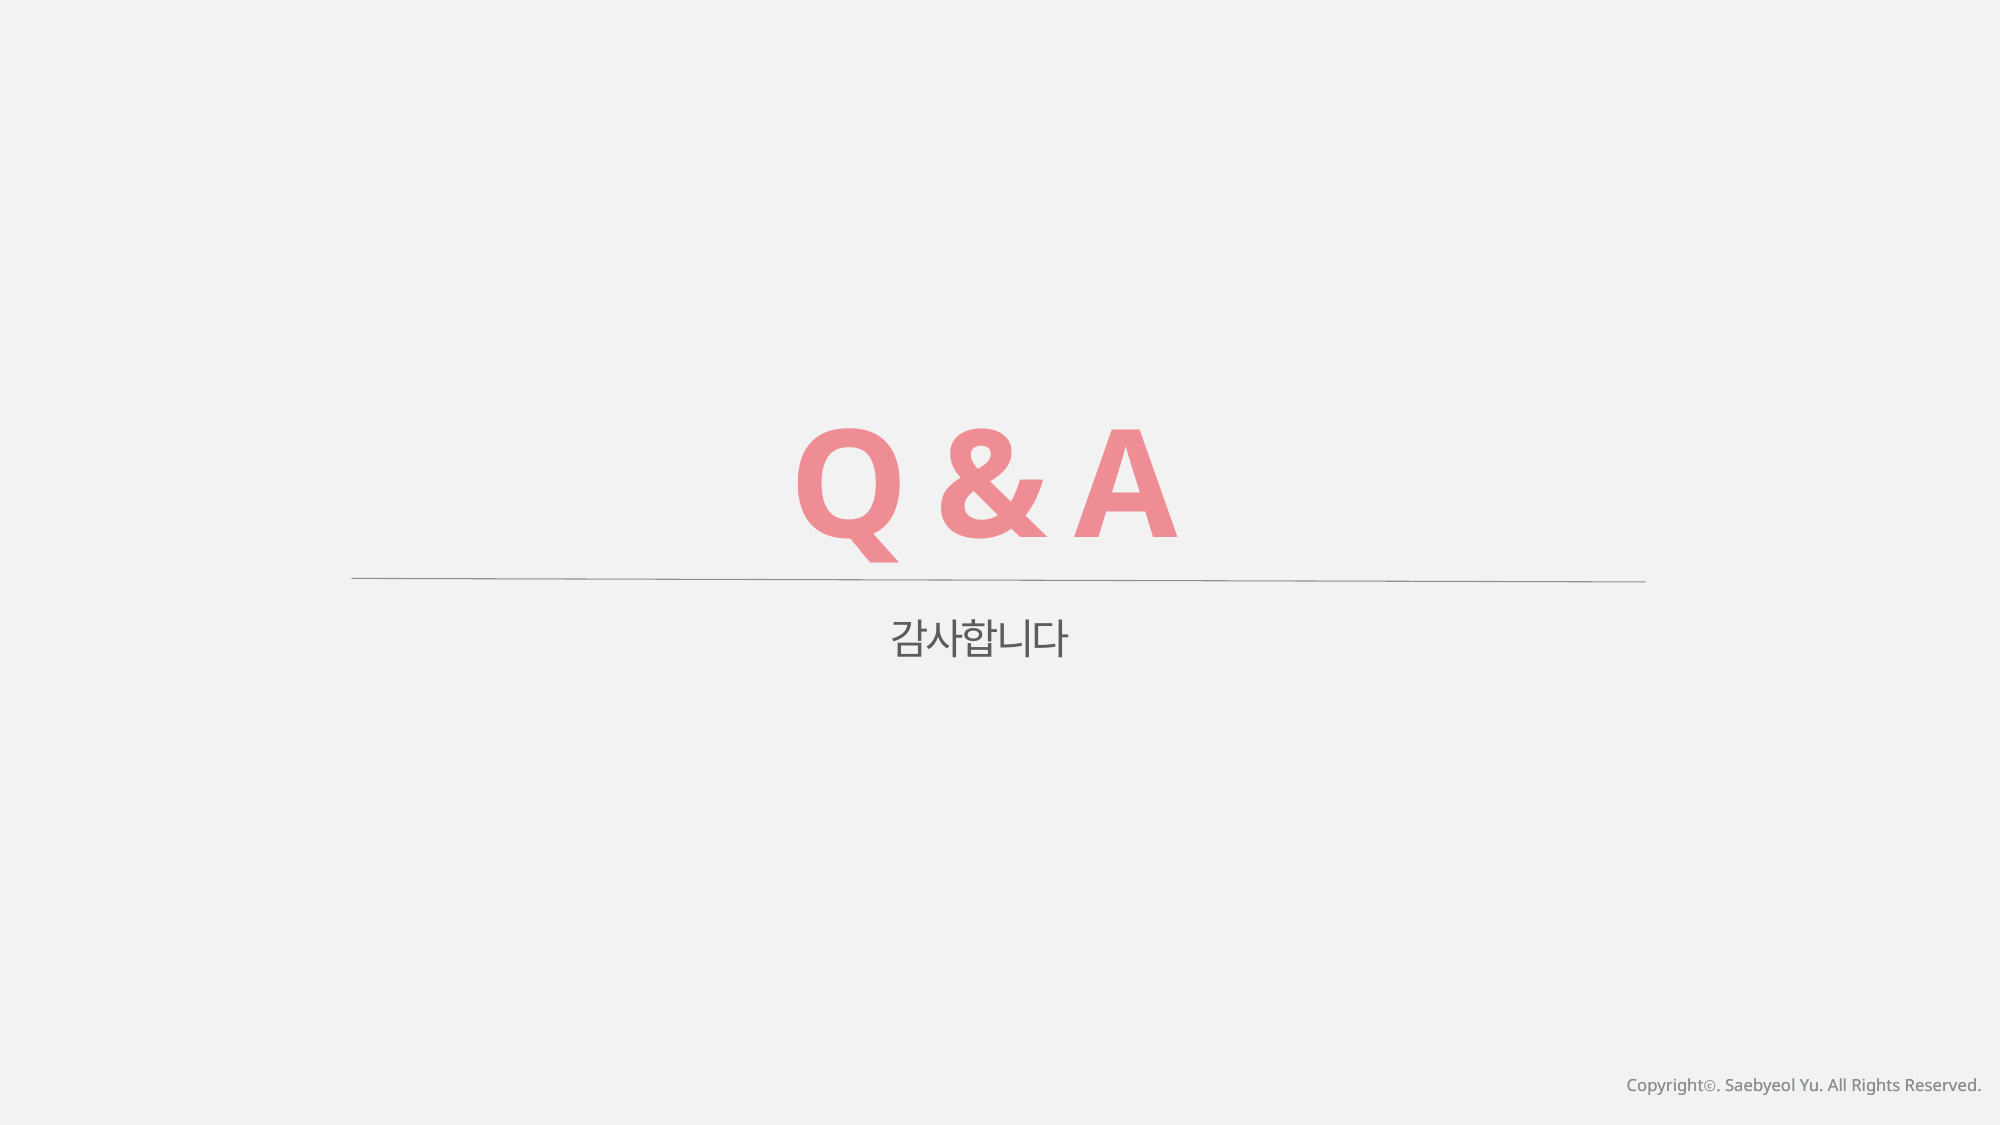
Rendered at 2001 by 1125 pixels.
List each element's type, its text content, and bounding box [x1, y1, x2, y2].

text_box Copyrightⓒ. Saebyeol Yu. All Rights Reserved. [1611, 1067, 1998, 1102]
text_box Q & A [774, 380, 1193, 575]
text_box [351, 578, 1646, 582]
text_box 감사합니다 [875, 605, 1094, 671]
